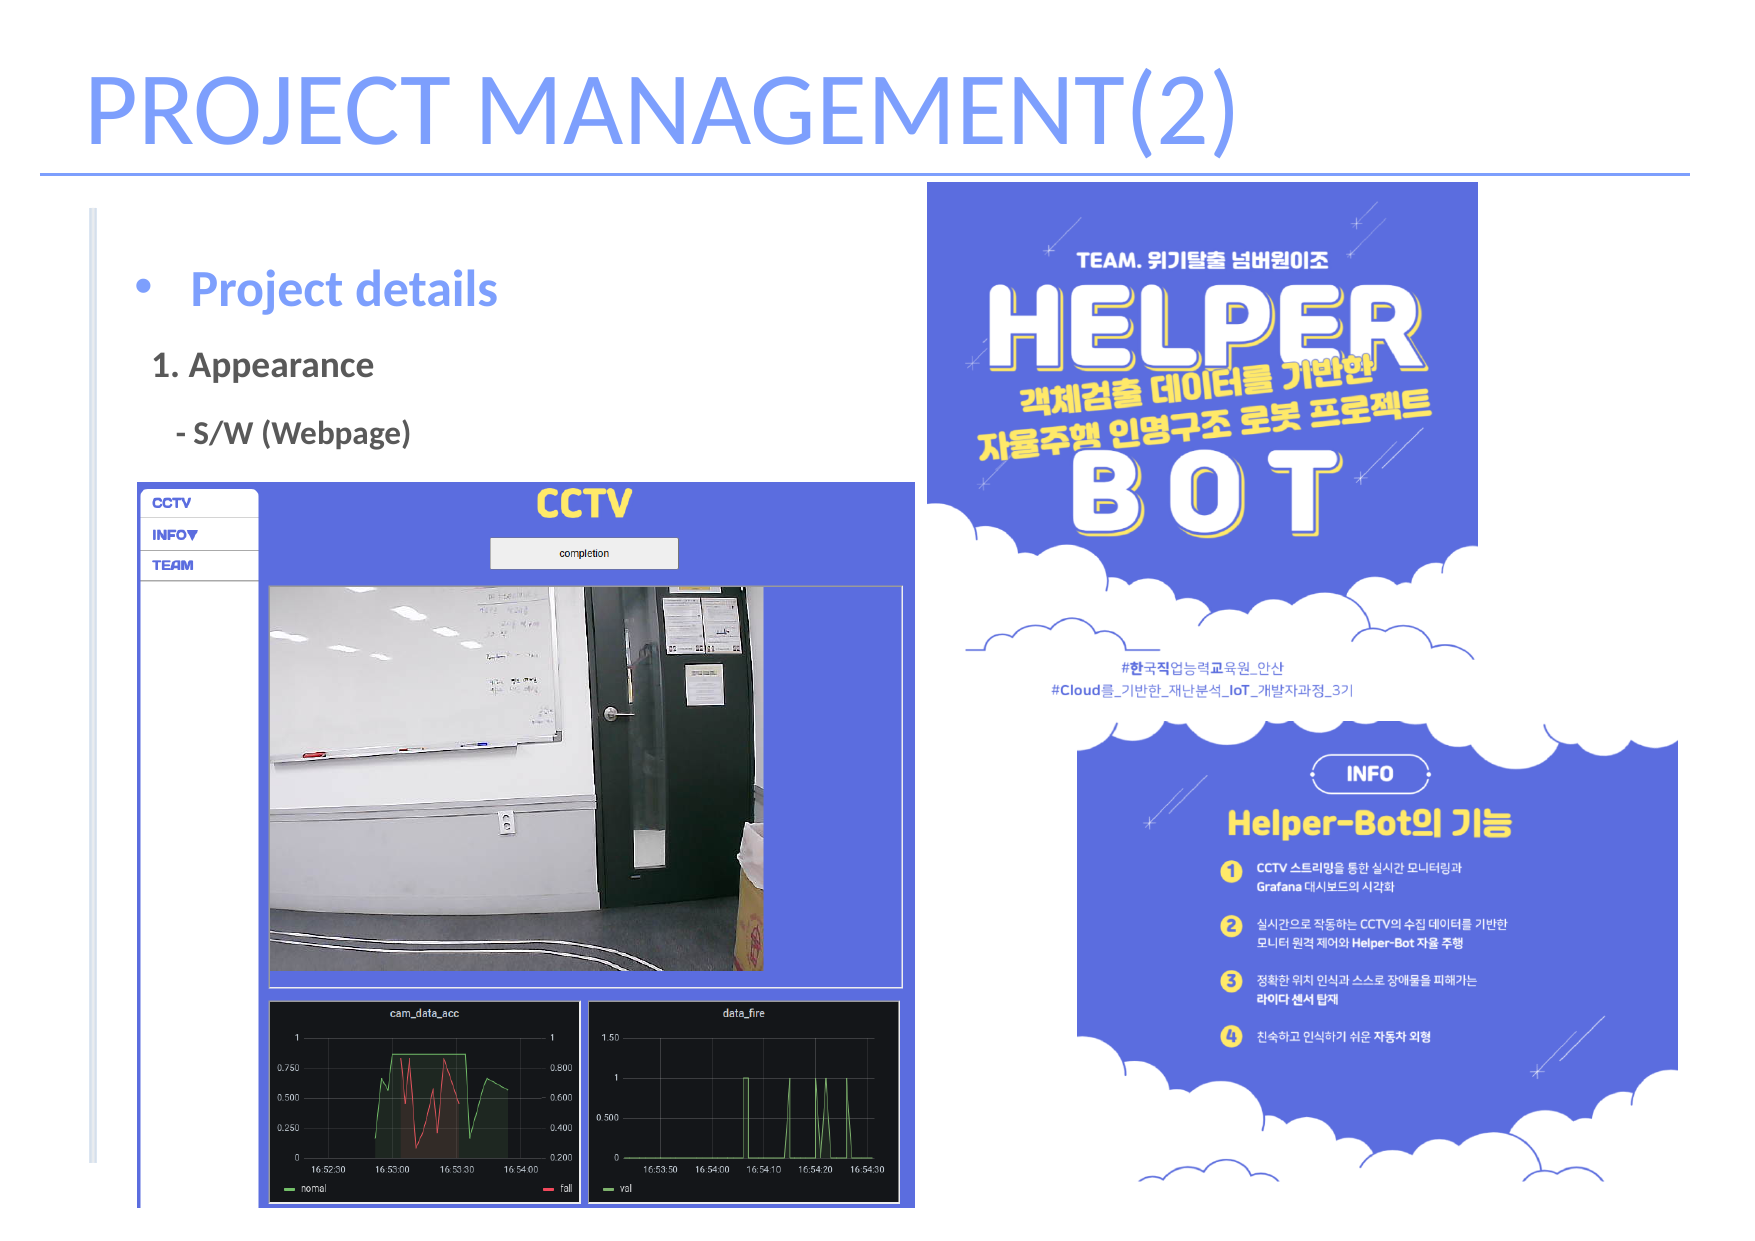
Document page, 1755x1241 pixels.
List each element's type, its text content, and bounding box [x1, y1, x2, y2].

text_box PROJECT MANAGEMENT(2) [70, 32, 1258, 173]
text_box Project details 1. Appearance - S/W (Webpage) [119, 216, 514, 460]
picture [927, 182, 1678, 1233]
picture [136, 482, 916, 1209]
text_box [89, 207, 98, 1164]
